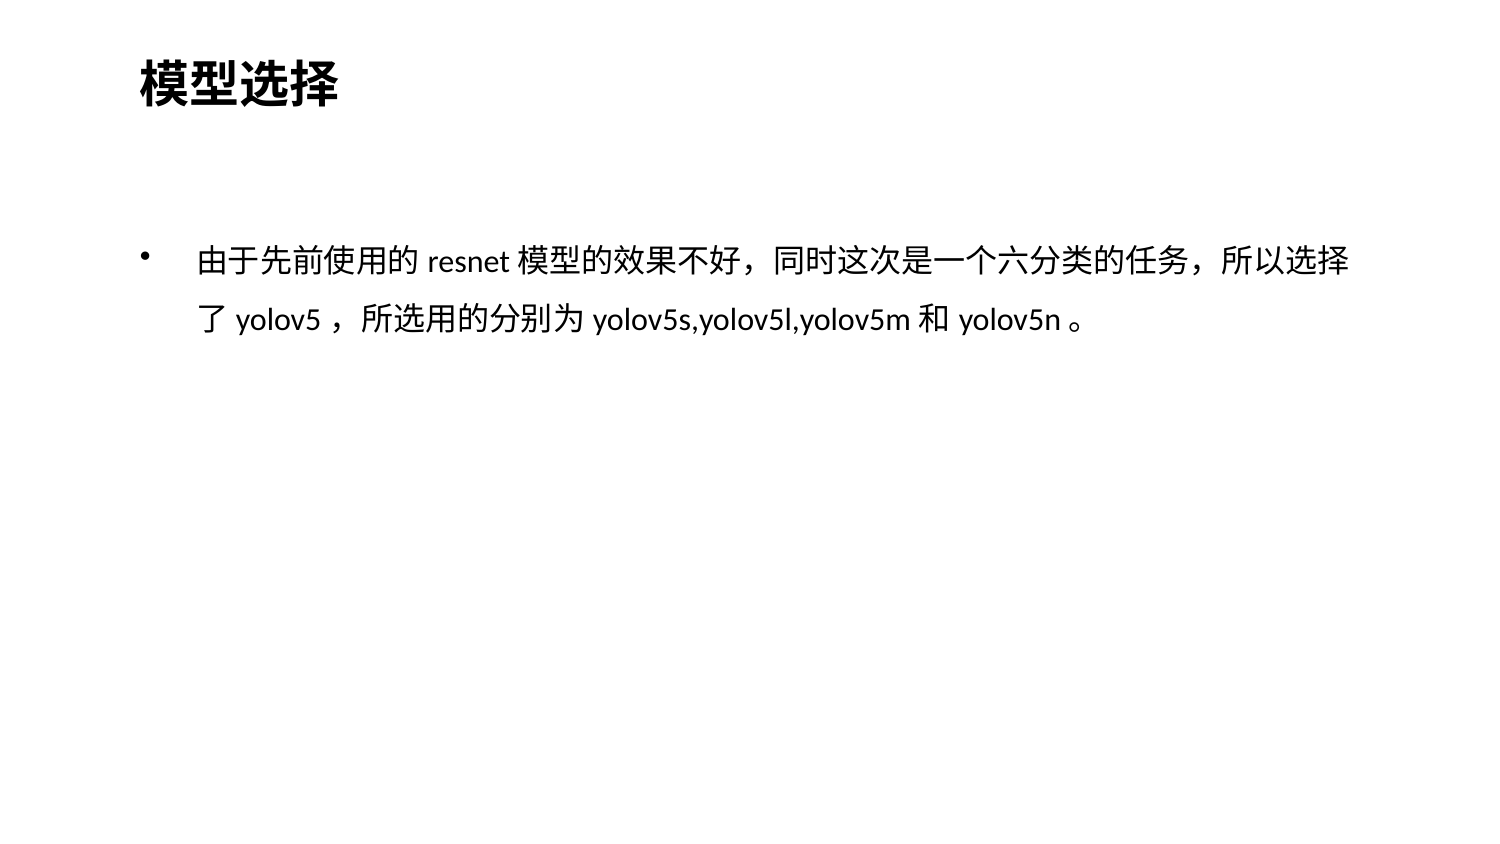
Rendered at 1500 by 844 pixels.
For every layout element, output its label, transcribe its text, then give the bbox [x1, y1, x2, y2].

text_box 由于先前使用的resnet模型的效果不好，同时这次是一个六分类的任务，所以选择了yolov5，所选用的分别为yolov5s,yolov5l,yolov5m和yolov5n。 [125, 214, 1391, 439]
text_box 模型选择 [125, 37, 1406, 129]
